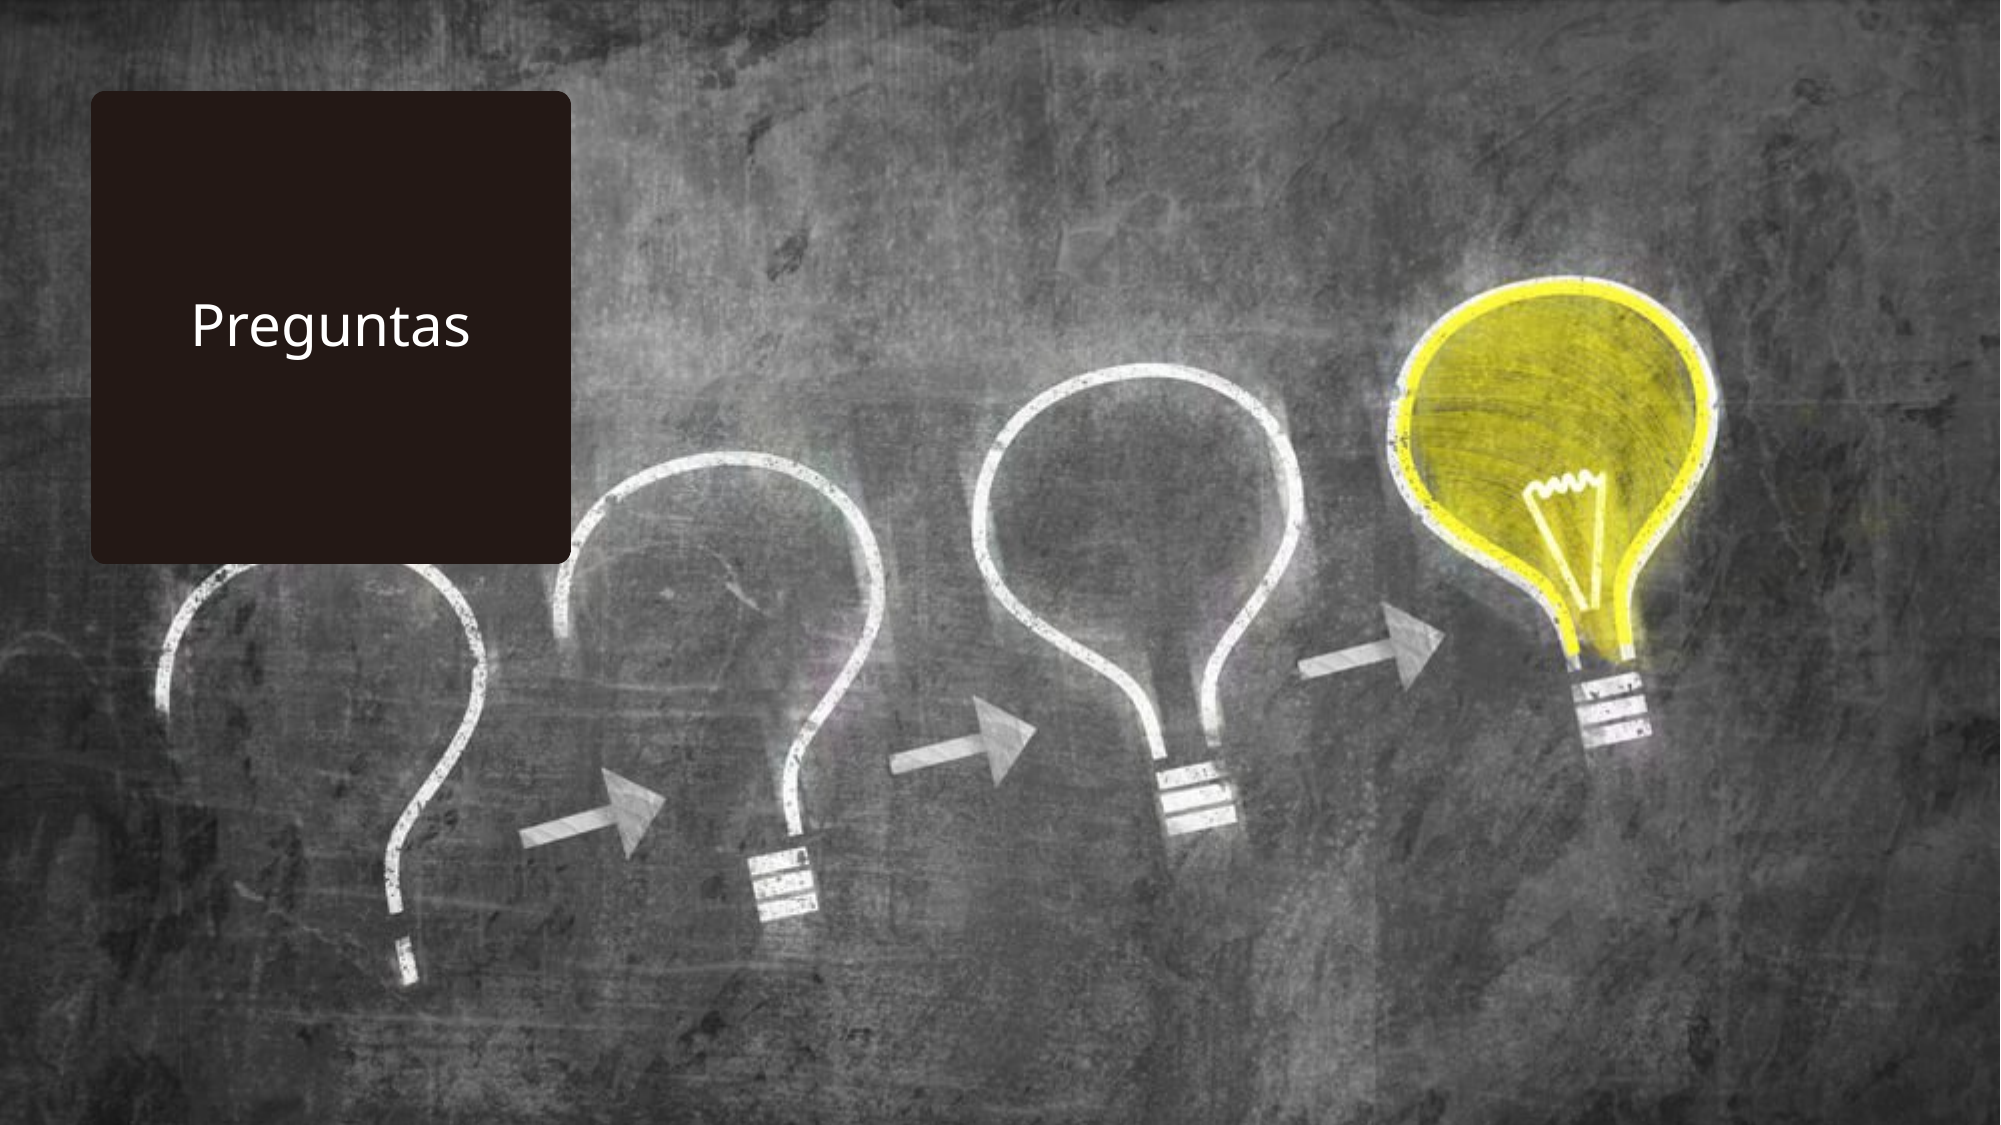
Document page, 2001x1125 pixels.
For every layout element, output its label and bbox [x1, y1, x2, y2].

list [0, 0, 2000, 1125]
